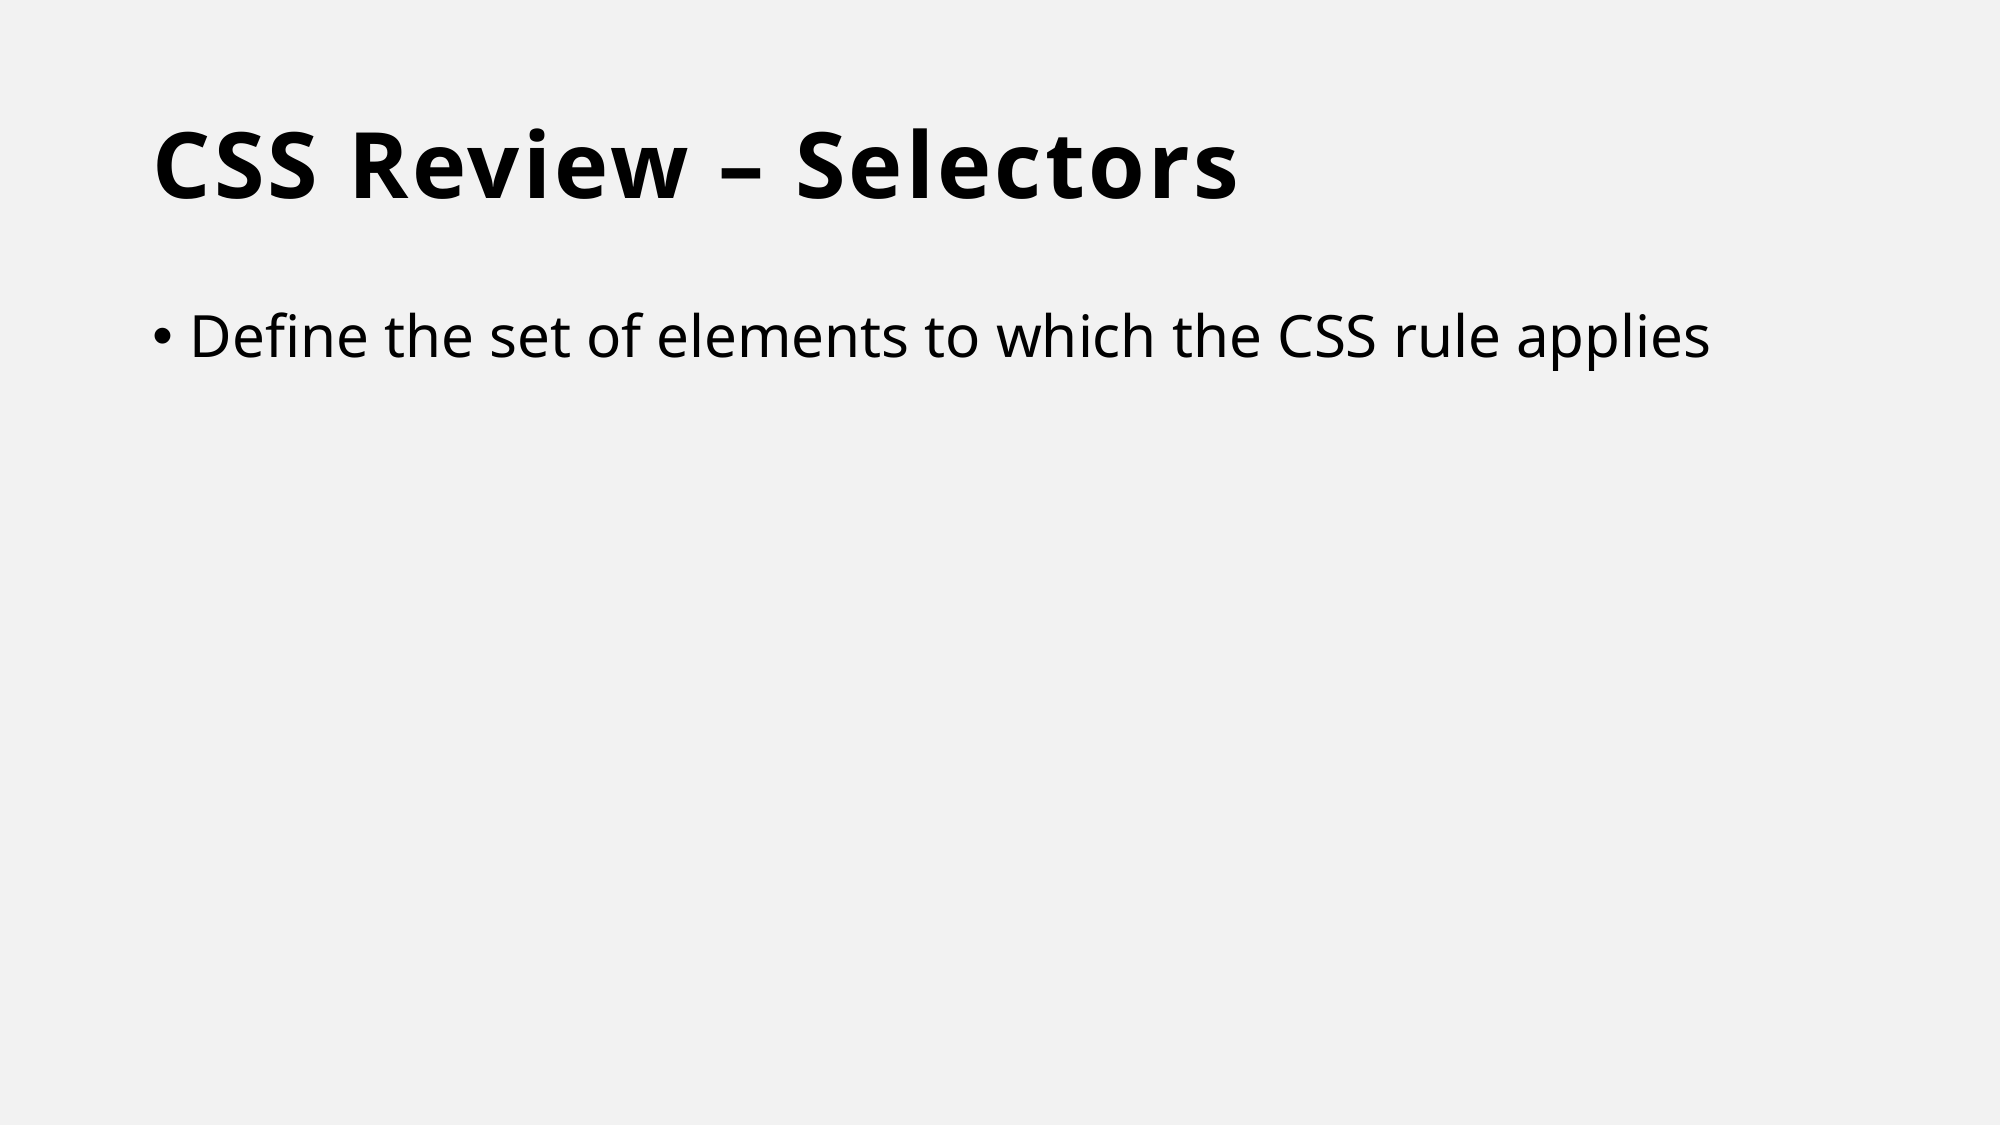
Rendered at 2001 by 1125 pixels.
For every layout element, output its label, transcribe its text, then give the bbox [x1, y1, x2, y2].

title CSS Review – Selectors [137, 59, 1863, 278]
list Define the set of elements to which the CSS rule applies [137, 299, 1863, 1014]
